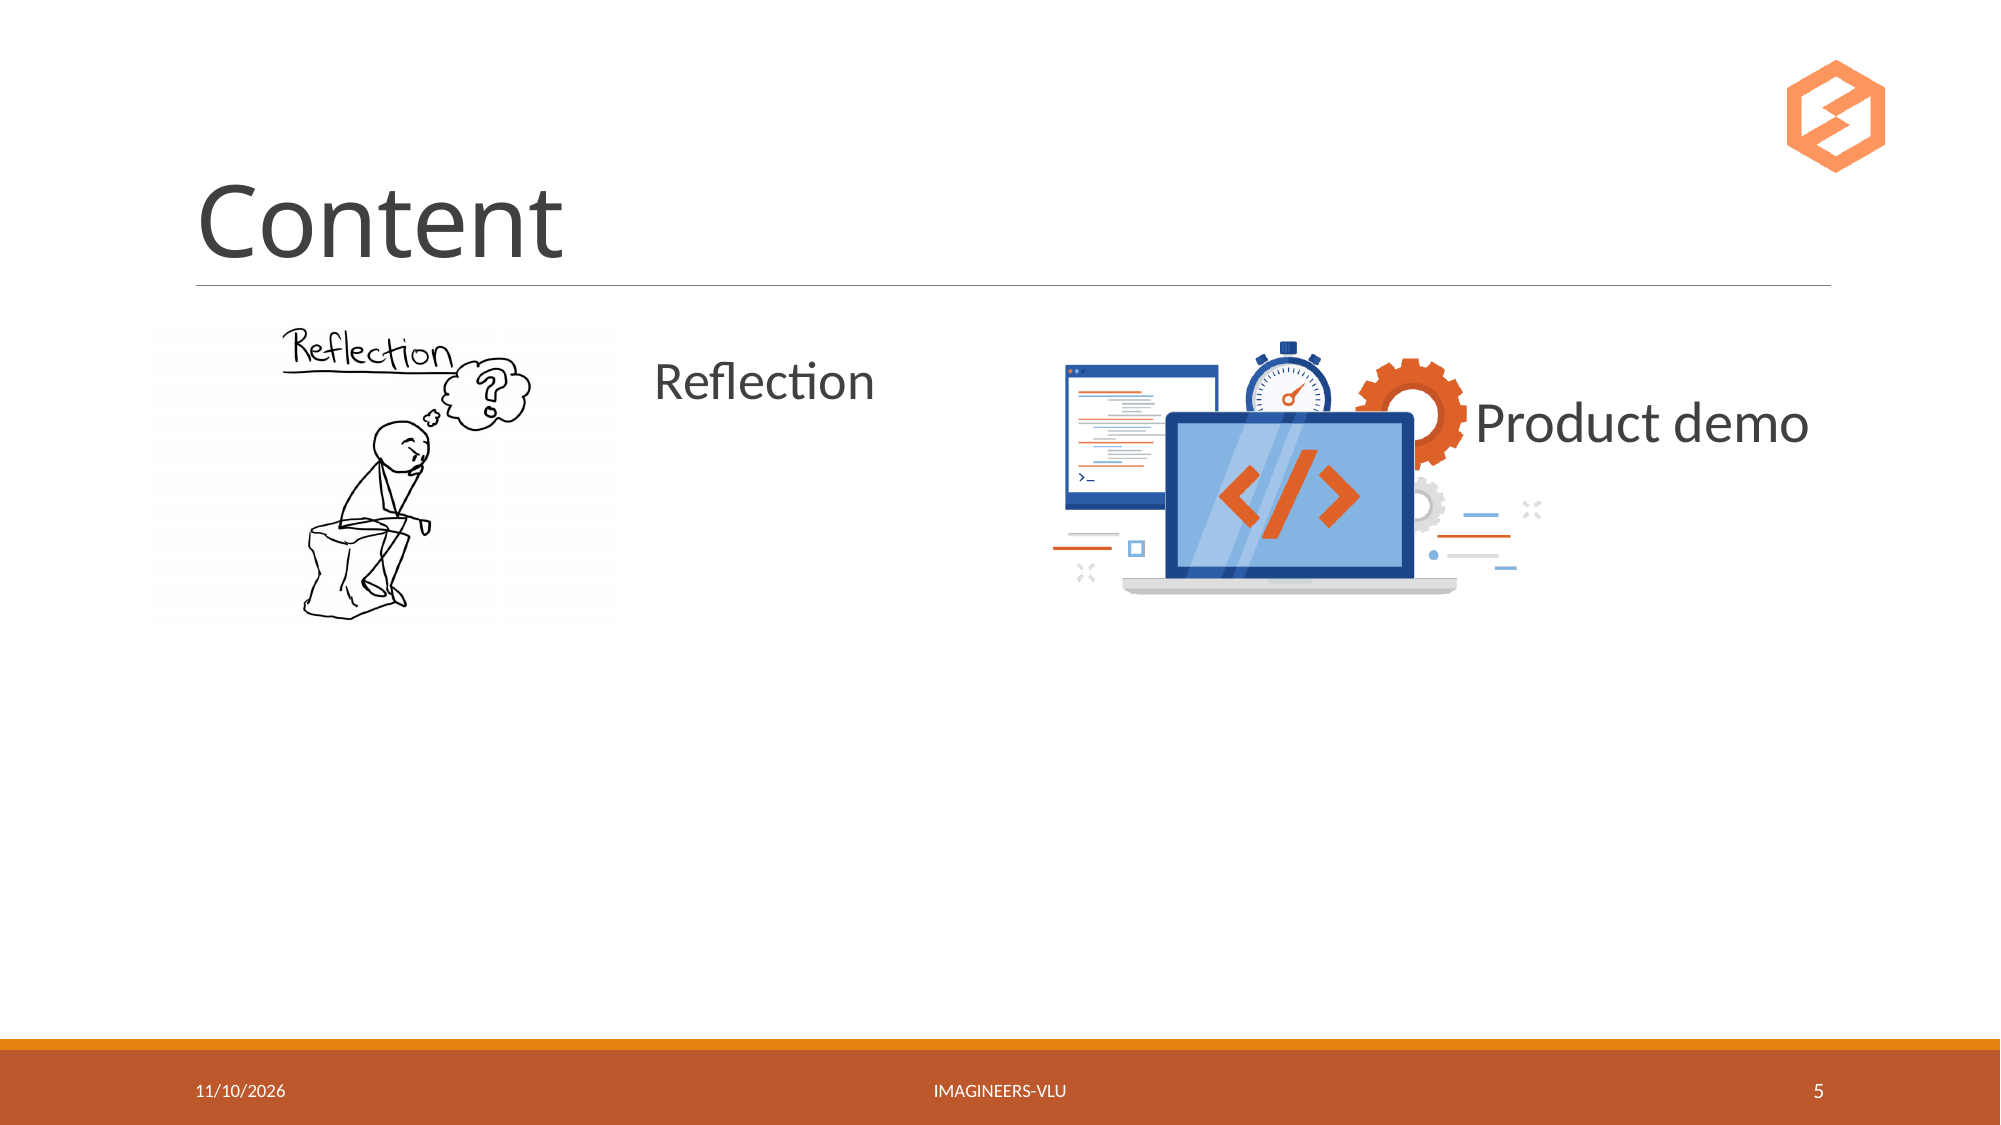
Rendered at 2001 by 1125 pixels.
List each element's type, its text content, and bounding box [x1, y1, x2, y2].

list Reflection [655, 84, 1189, 486]
slide_number 5 [1624, 1059, 1840, 1120]
picture [148, 321, 617, 627]
text_box Product demo [1475, 341, 2000, 995]
title Content [180, 47, 1830, 285]
picture [967, 309, 1602, 627]
picture [1783, 59, 1888, 175]
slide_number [180, 1059, 586, 1120]
footer Imagineers-VLU [604, 1059, 1396, 1120]
